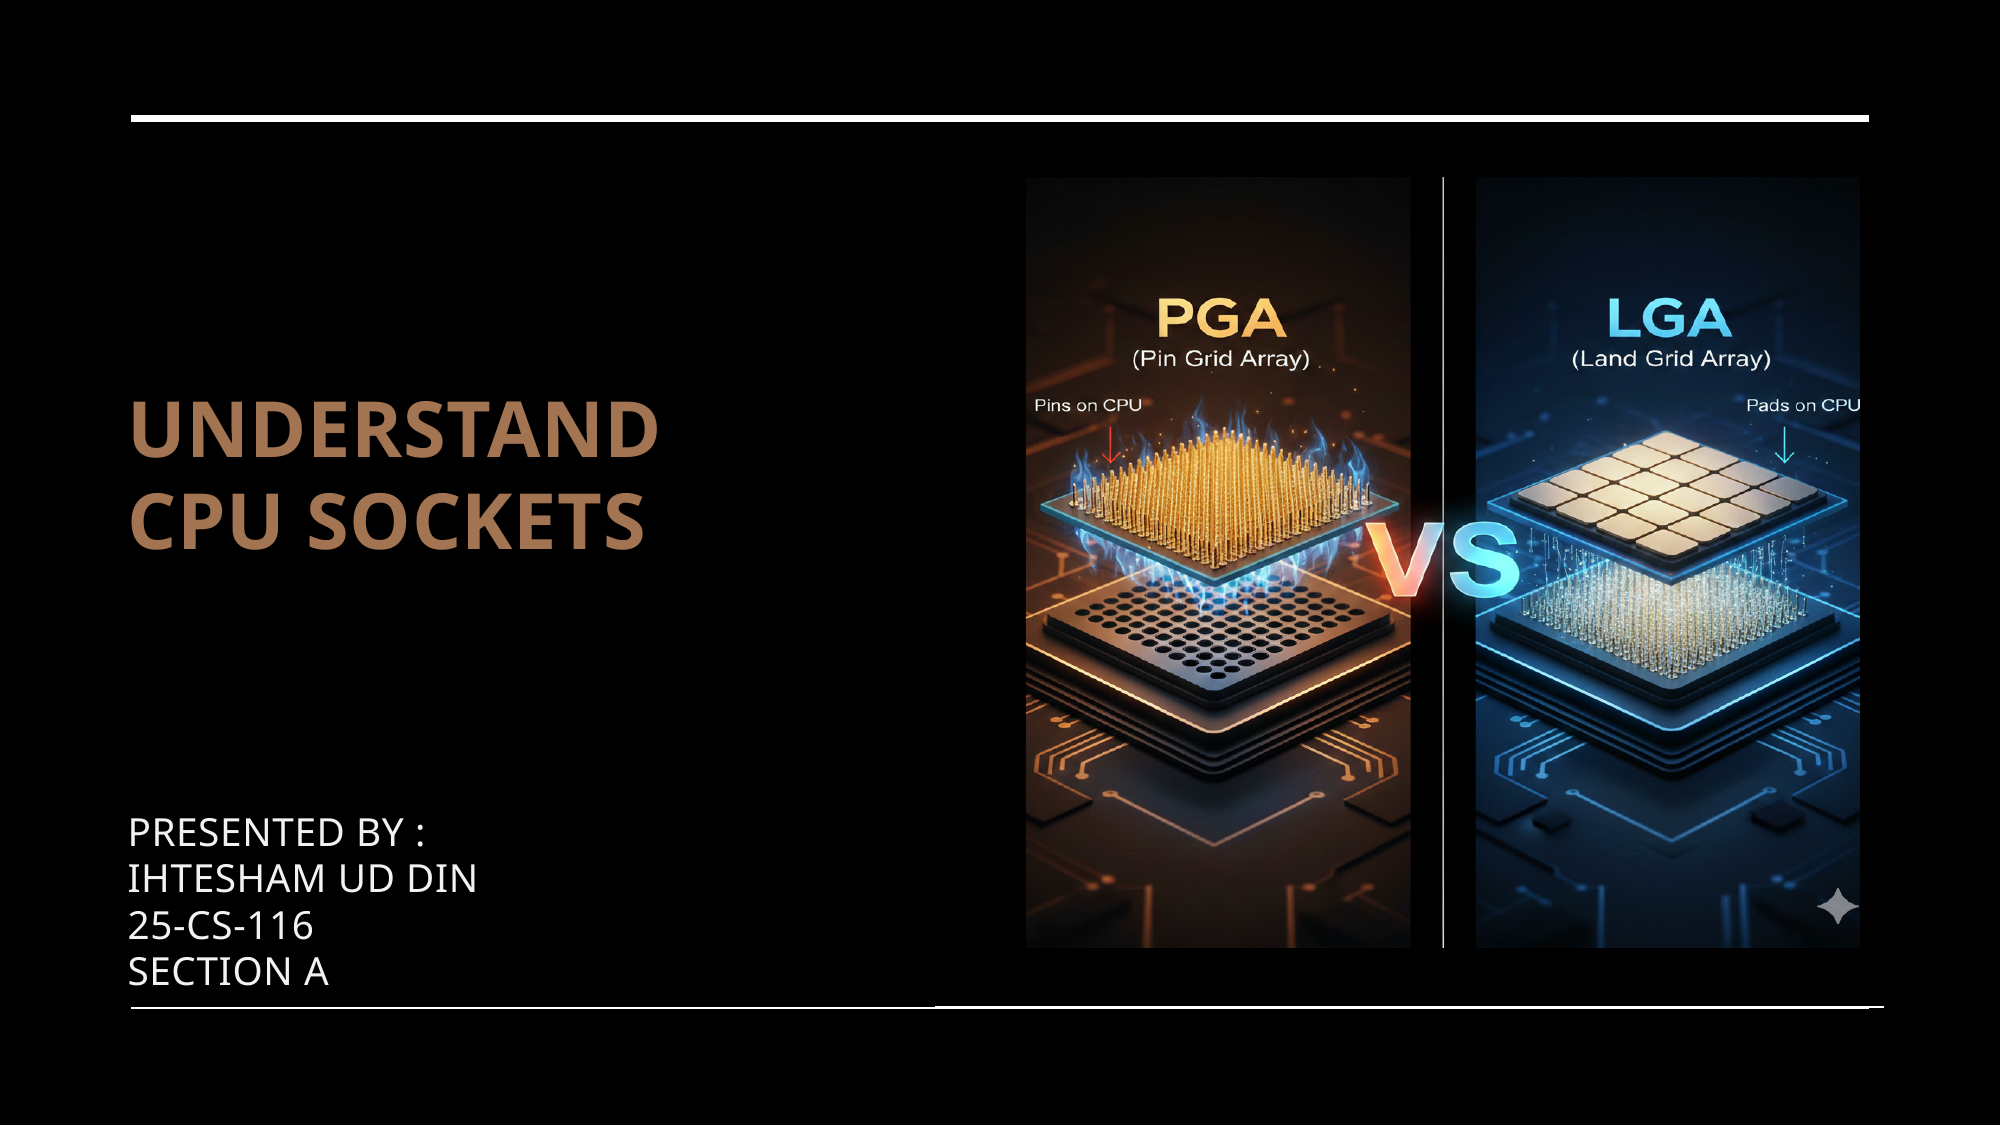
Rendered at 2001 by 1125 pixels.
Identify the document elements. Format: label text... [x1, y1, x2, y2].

title Understand CPU Sockets Presented by : Ihtesham ud din 25-CS-116 Section A [112, 149, 779, 1007]
picture [1025, 177, 1860, 948]
